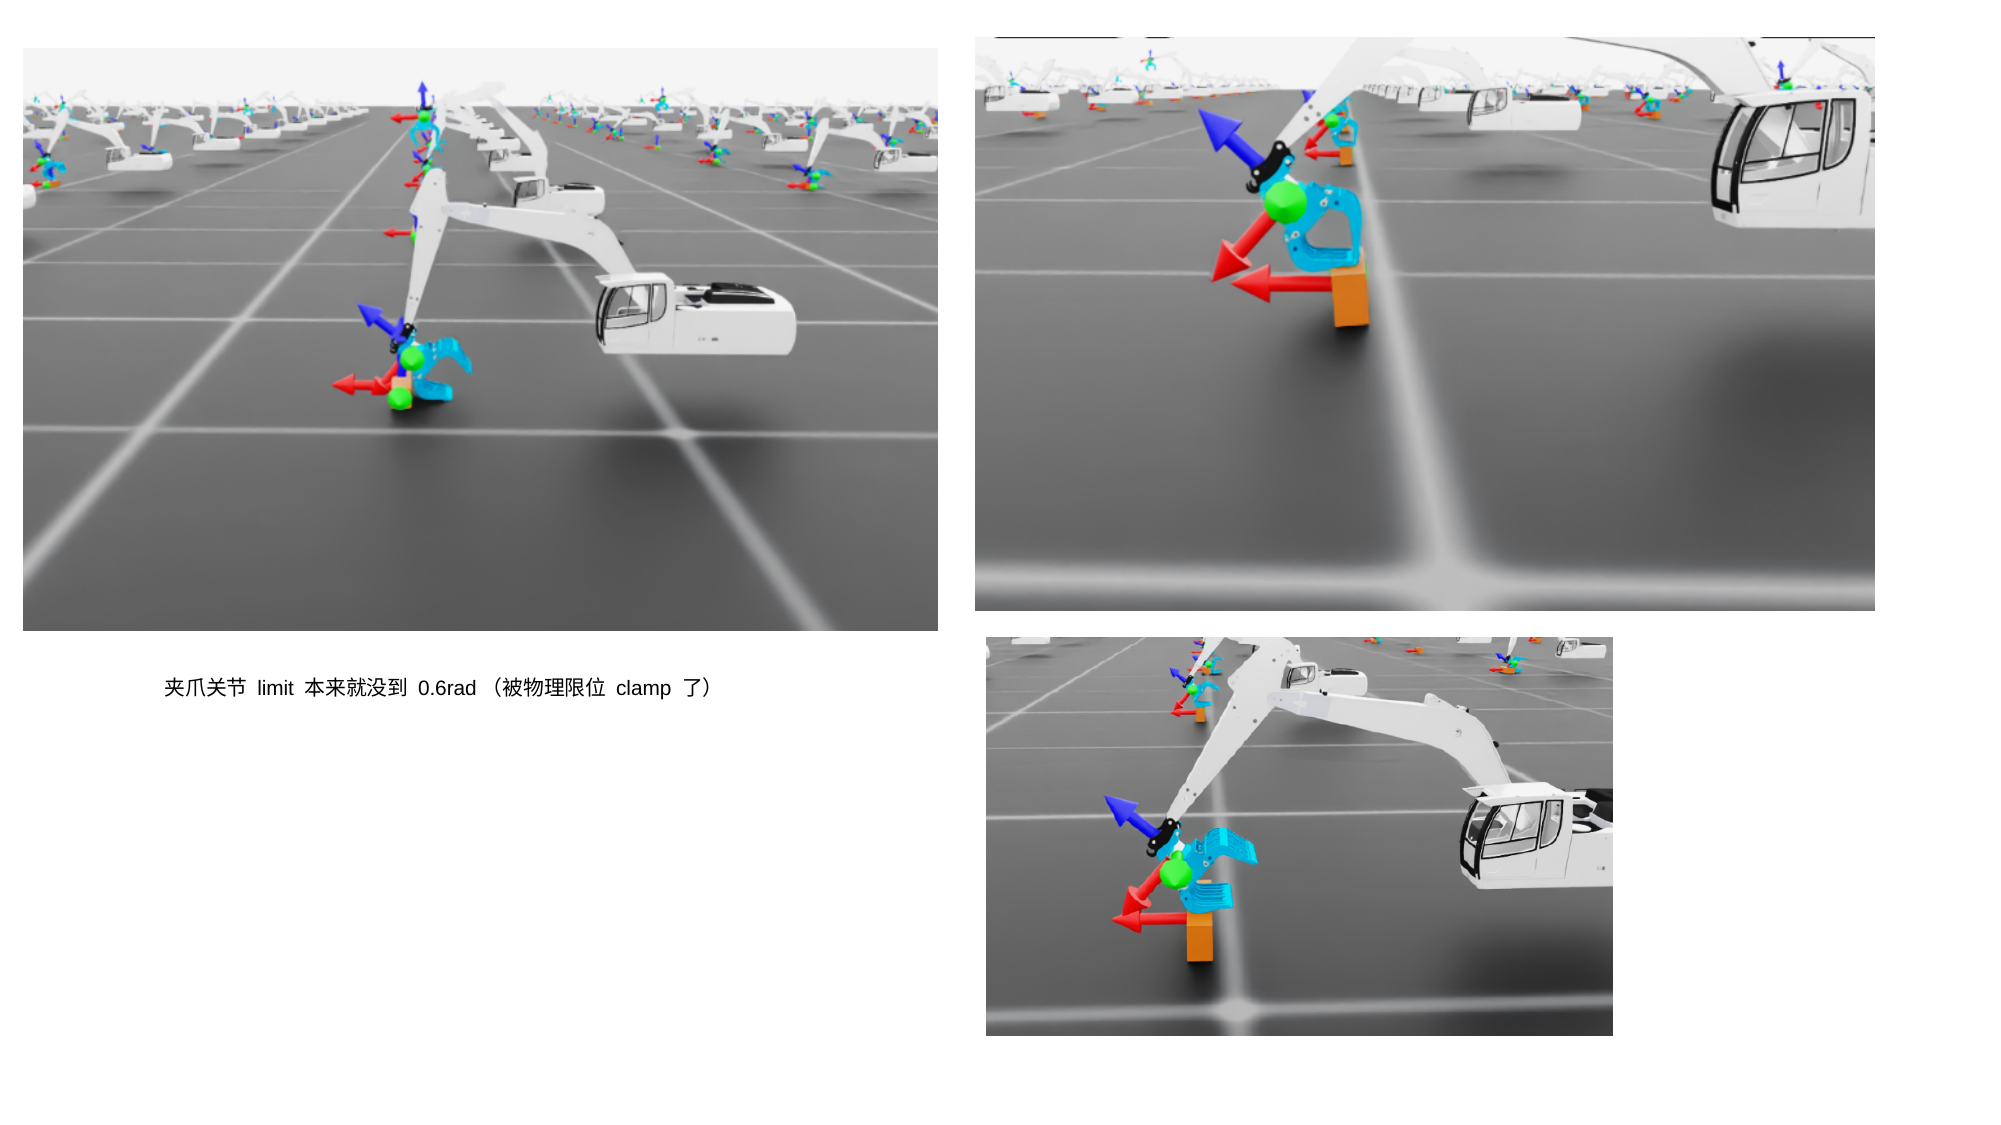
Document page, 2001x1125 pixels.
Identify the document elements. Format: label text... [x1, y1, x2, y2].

text_box 夹爪关节 limit 本来就没到 0.6rad（被物理限位 clamp 了） [150, 667, 741, 713]
picture [986, 637, 1613, 1037]
picture [974, 37, 1876, 611]
picture [23, 48, 938, 631]
